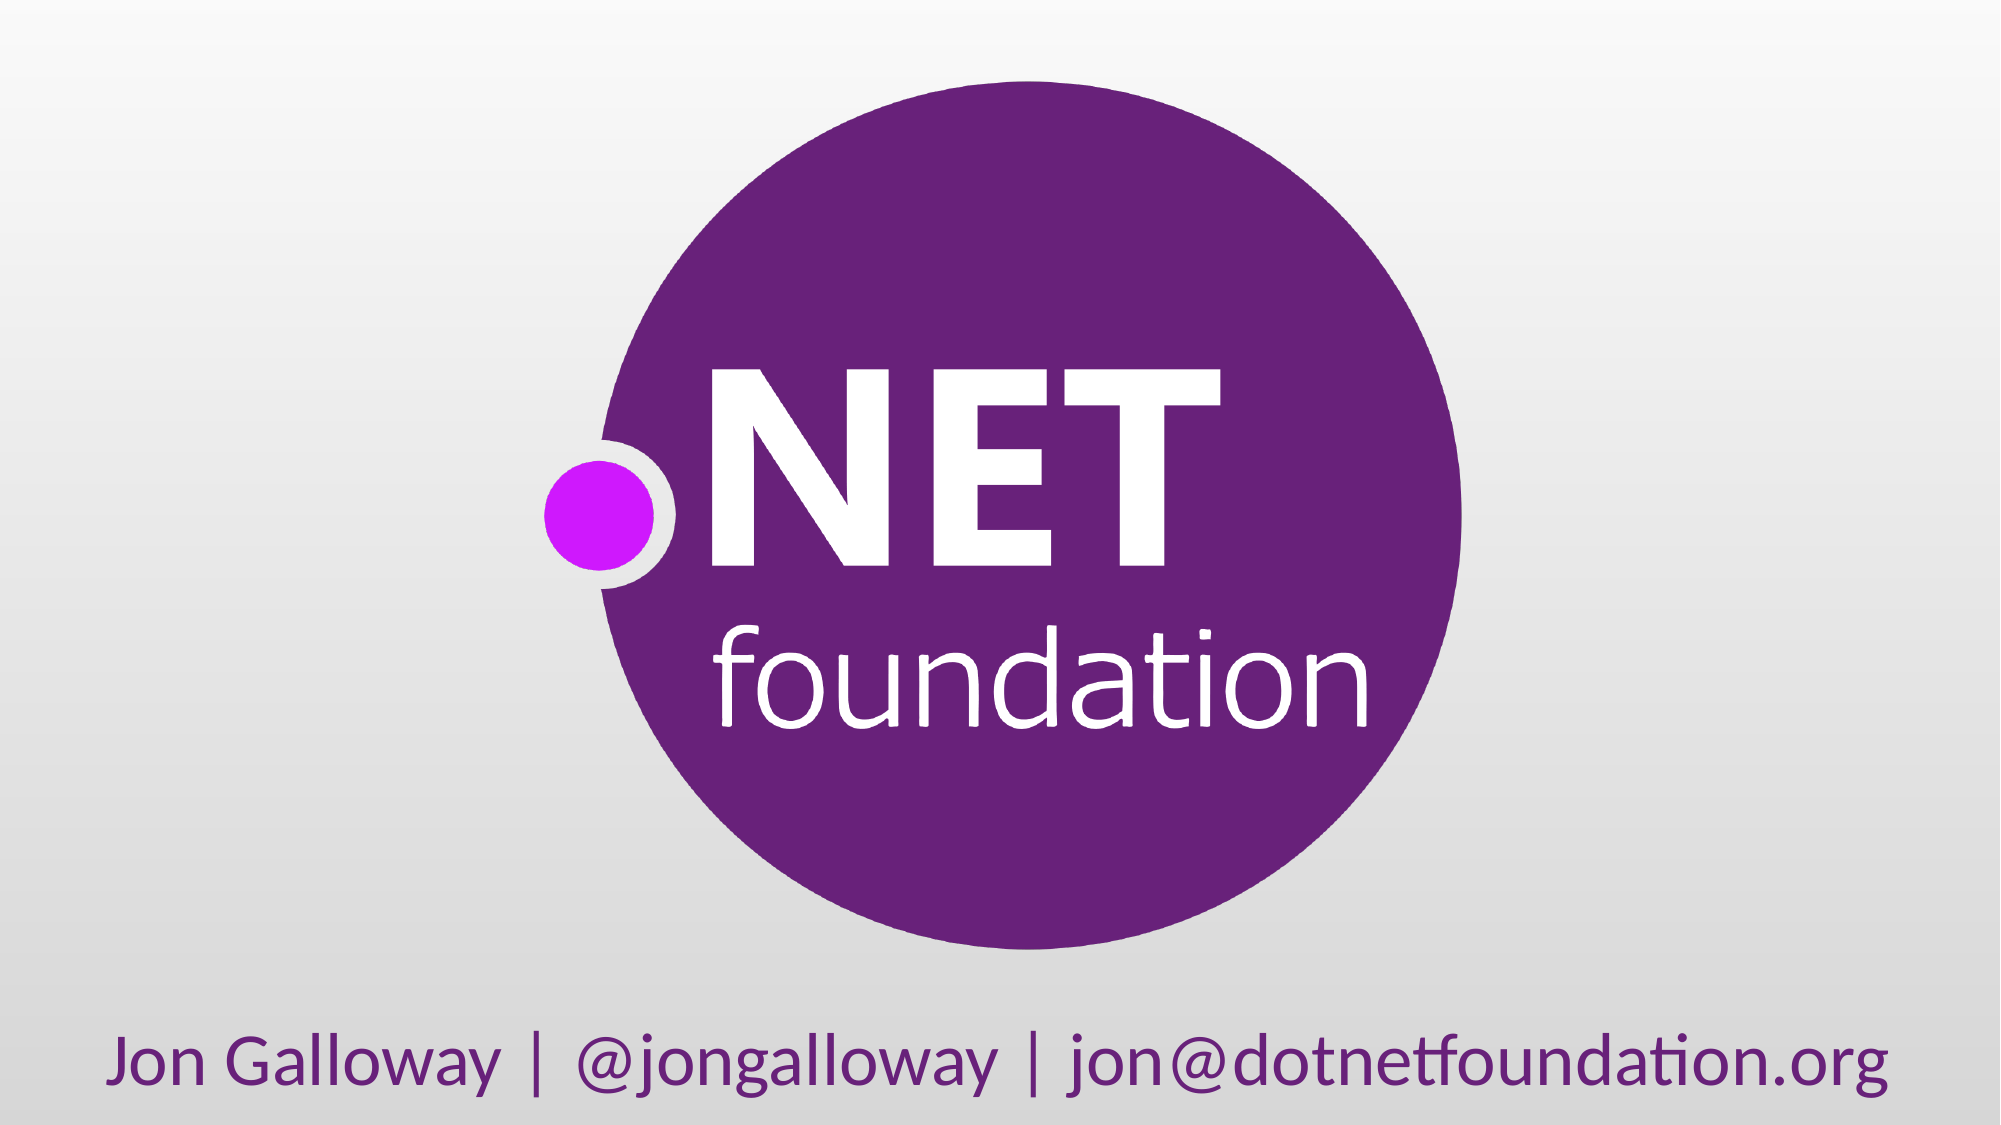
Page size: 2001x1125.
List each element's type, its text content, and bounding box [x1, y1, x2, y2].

subtitle Jon Galloway | @jongalloway | jon@dotnetfoundation.org [90, 1013, 1917, 1125]
picture [534, 51, 1466, 984]
